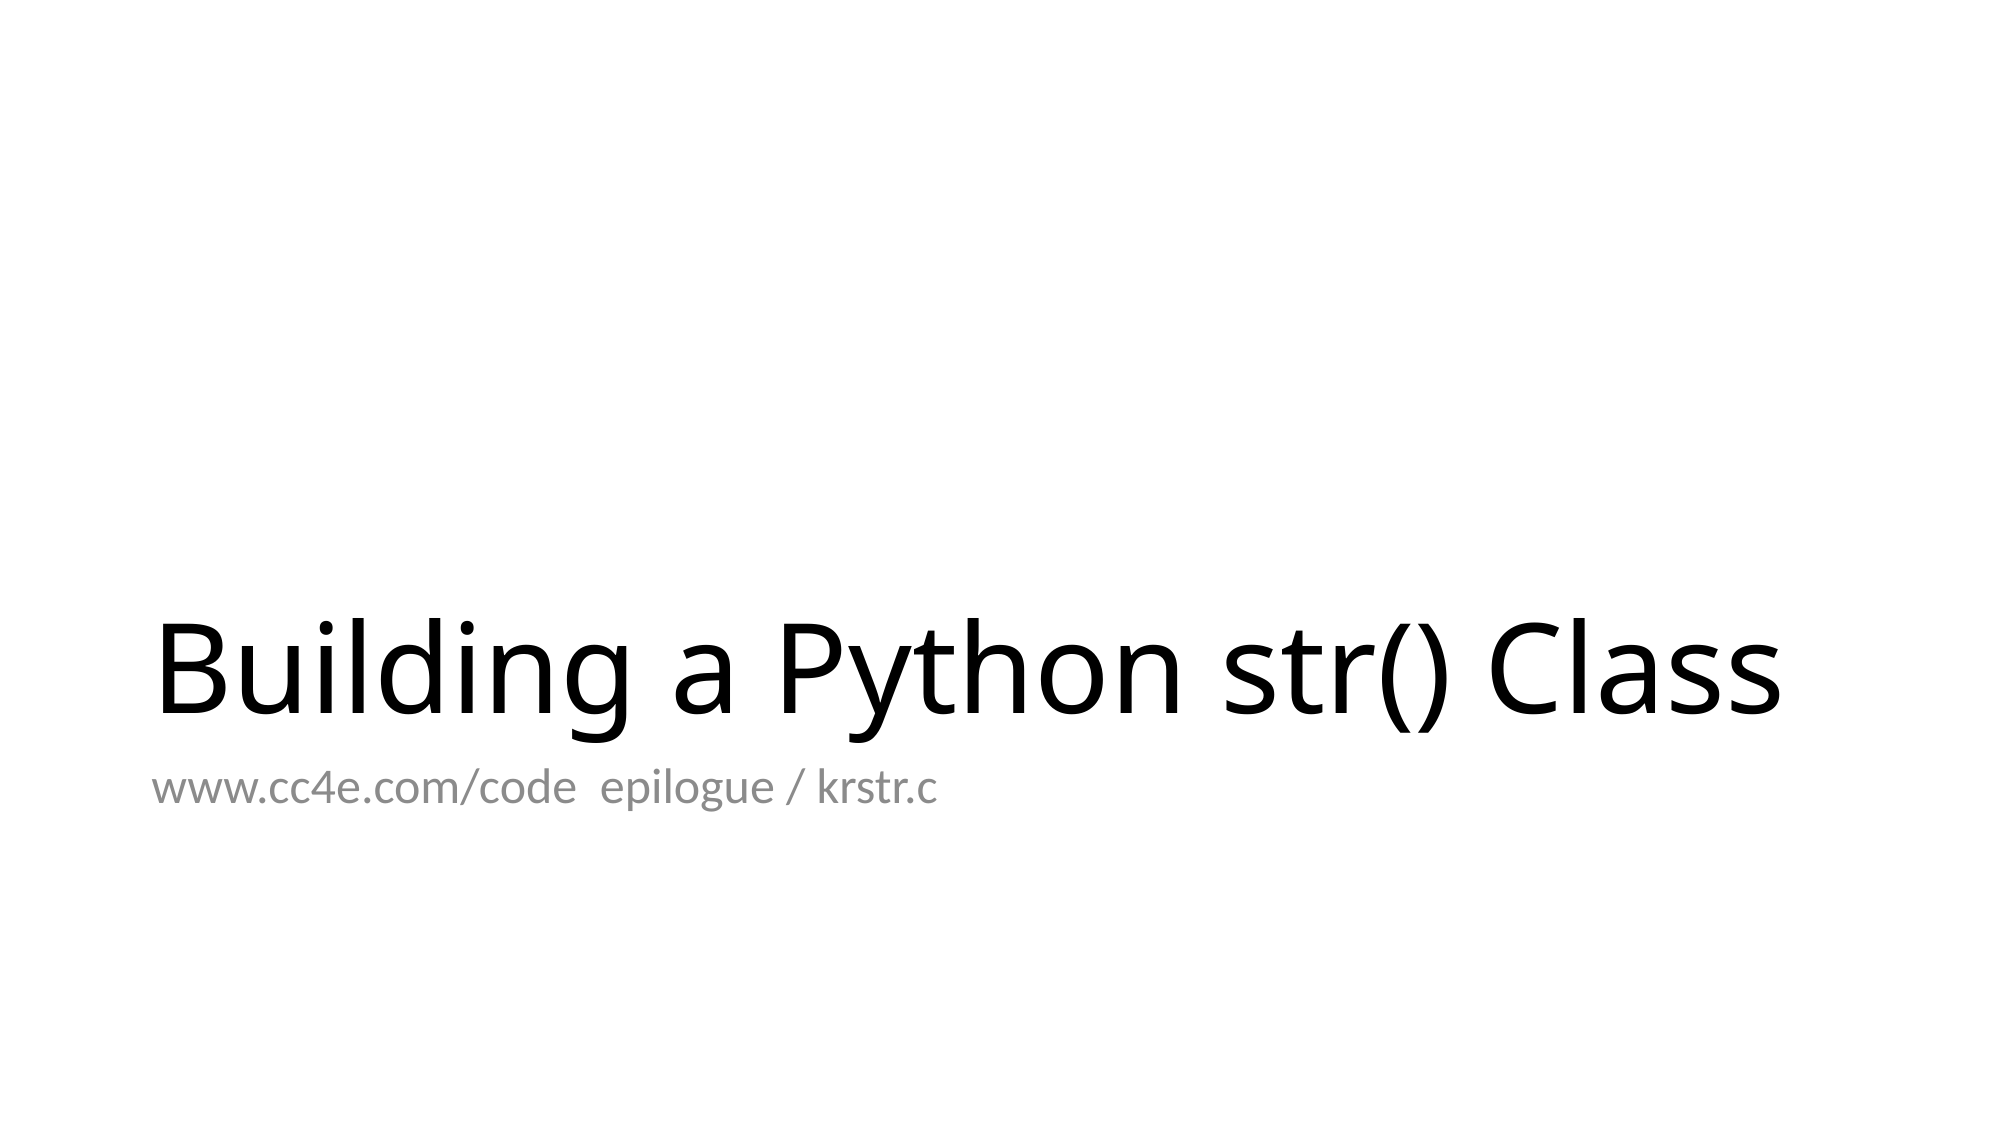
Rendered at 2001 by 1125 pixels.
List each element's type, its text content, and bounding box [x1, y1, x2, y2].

title Building a Python str() Class [136, 280, 1862, 749]
list www.cc4e.com/code epilogue / krstr.c [136, 752, 1862, 999]
